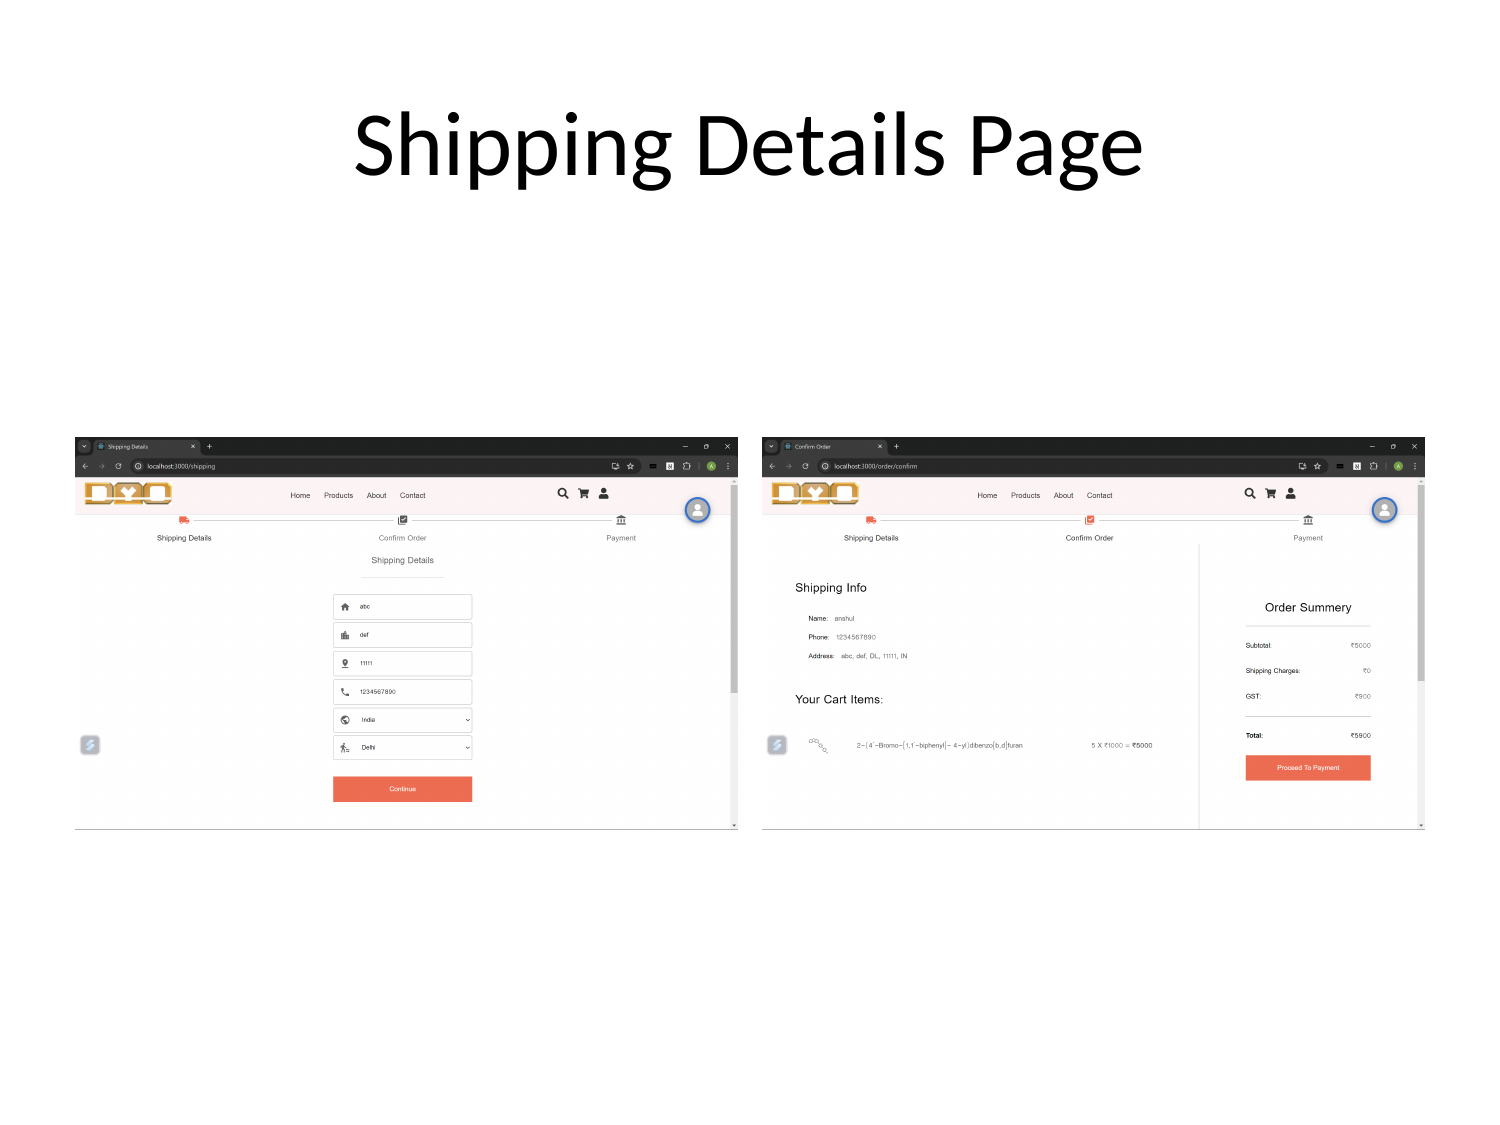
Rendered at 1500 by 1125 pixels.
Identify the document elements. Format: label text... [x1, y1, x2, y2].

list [74, 437, 738, 831]
title Shipping Details Page [75, 45, 1425, 233]
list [762, 437, 1426, 831]
